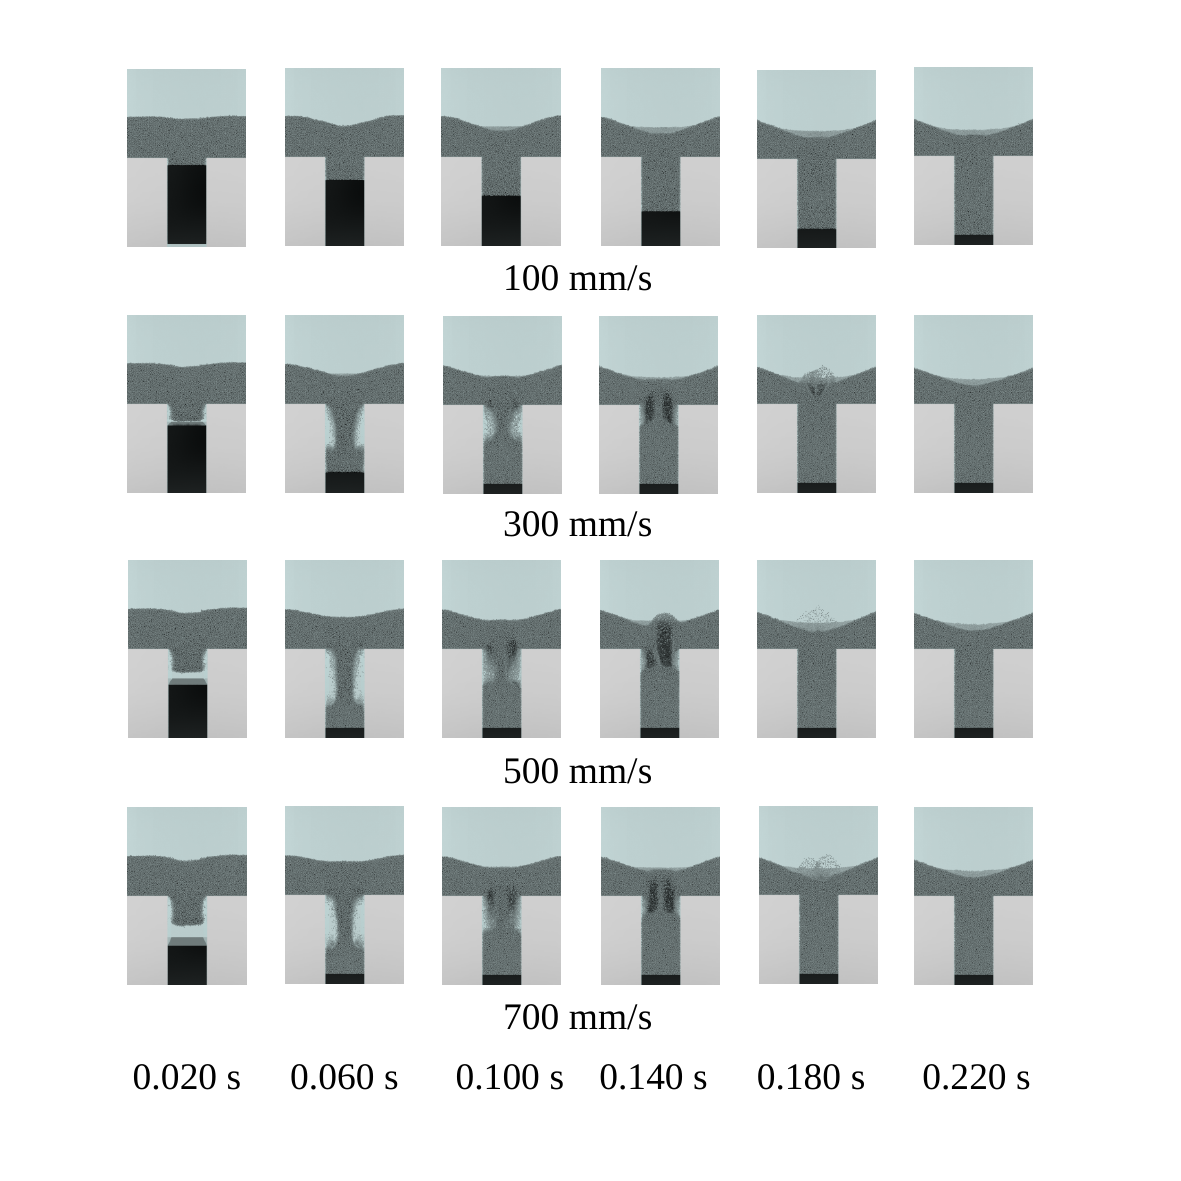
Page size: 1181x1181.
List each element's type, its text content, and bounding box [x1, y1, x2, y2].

picture [914, 67, 1033, 245]
text_box 0.140 s [580, 1044, 727, 1105]
picture [127, 69, 246, 247]
text_box 0.020 s [114, 1044, 260, 1105]
picture [914, 315, 1033, 493]
picture [759, 806, 878, 984]
picture [127, 315, 246, 493]
text_box 0.060 s [271, 1044, 418, 1105]
picture [284, 806, 404, 984]
picture [914, 560, 1033, 738]
picture [757, 315, 876, 493]
picture [442, 560, 561, 738]
picture [128, 560, 247, 738]
picture [127, 807, 247, 985]
picture [284, 315, 404, 493]
picture [285, 68, 404, 246]
picture [757, 70, 876, 248]
picture [285, 560, 404, 738]
text_box 100 mm/s [442, 245, 713, 306]
picture [443, 316, 562, 494]
picture [441, 807, 561, 986]
picture [757, 560, 876, 738]
text_box 300 mm/s [442, 491, 713, 552]
picture [441, 68, 561, 246]
picture [601, 807, 720, 986]
text_box 0.220 s [903, 1044, 1050, 1105]
text_box 700 mm/s [442, 984, 713, 1044]
text_box 0.100 s [437, 1044, 580, 1105]
picture [599, 316, 718, 494]
text_box 0.180 s [738, 1044, 884, 1105]
picture [914, 807, 1033, 986]
picture [600, 560, 719, 738]
text_box 500 mm/s [442, 738, 713, 798]
picture [601, 68, 720, 246]
